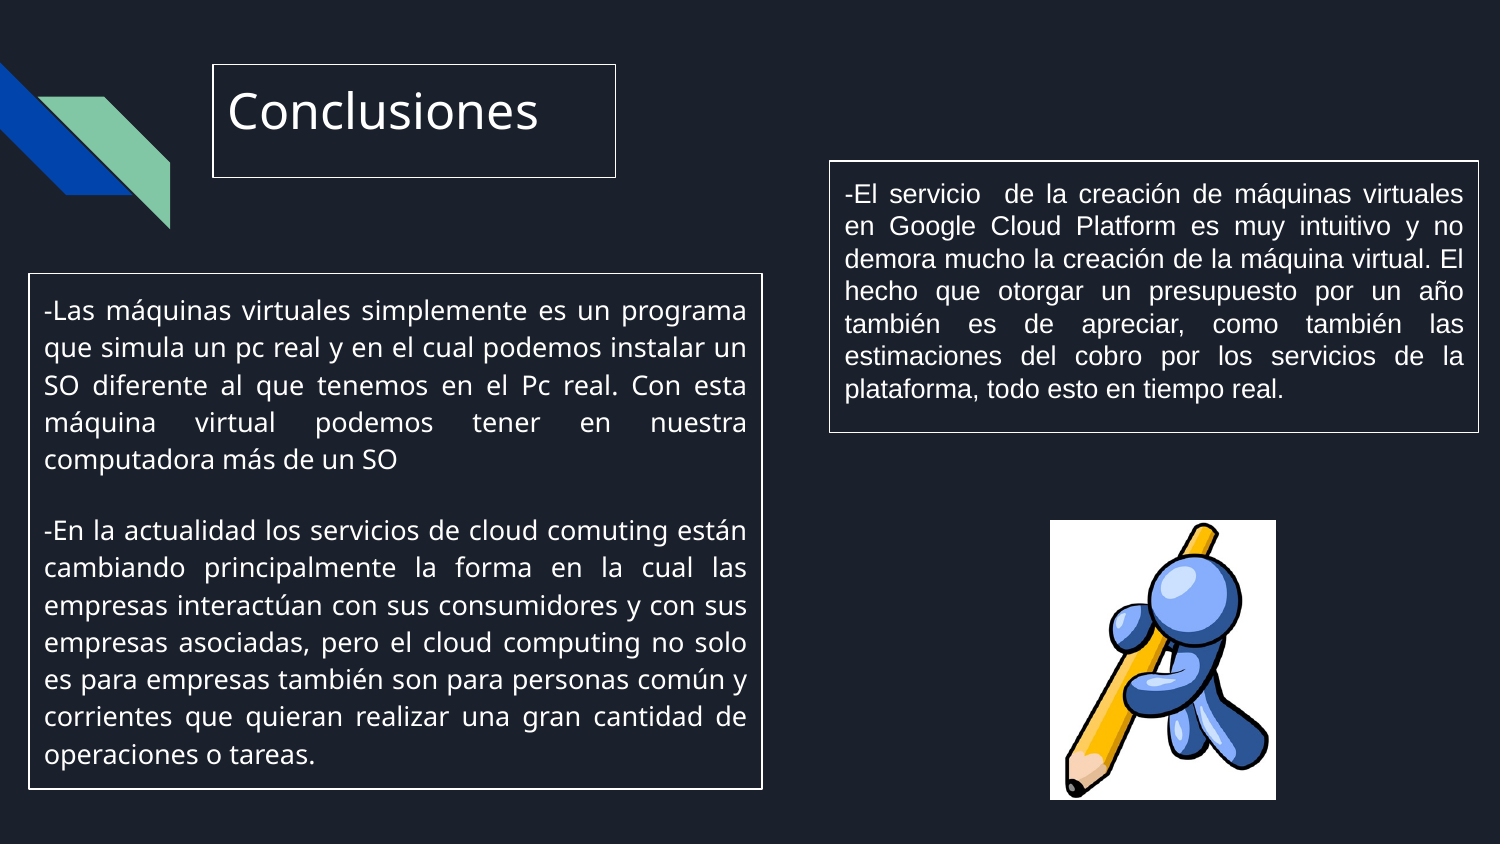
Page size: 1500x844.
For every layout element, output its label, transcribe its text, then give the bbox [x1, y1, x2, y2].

title Conclusiones [212, 64, 616, 178]
text_box -El servicio de la creación de máquinas virtuales en Google Cloud Platform es muy intuitivo y no demora mucho la creación de la máquina virtual. El hecho que otorgar un presupuesto por un año también es de apreciar, como también las estimaciones del cobro por los servicios de la plataforma, todo esto en tiempo real. [829, 161, 1479, 433]
picture [1050, 520, 1276, 801]
list -Las máquinas virtuales simplemente es un programa que simula un pc real y en el cual podemos instalar un SO diferente al que tenemos en el Pc real. Con esta máquina virtual podemos tener en nuestra computadora más de un SO -En la actualidad los servicios de cloud comuting están cambiando principalmente la forma en la cual las empresas interactúan con sus consumidores y con sus empresas asociadas, pero el cloud computing no solo es para empresas también son para personas común y corrientes que quieran realizar una gran cantidad de operaciones o tareas. [28, 273, 763, 789]
